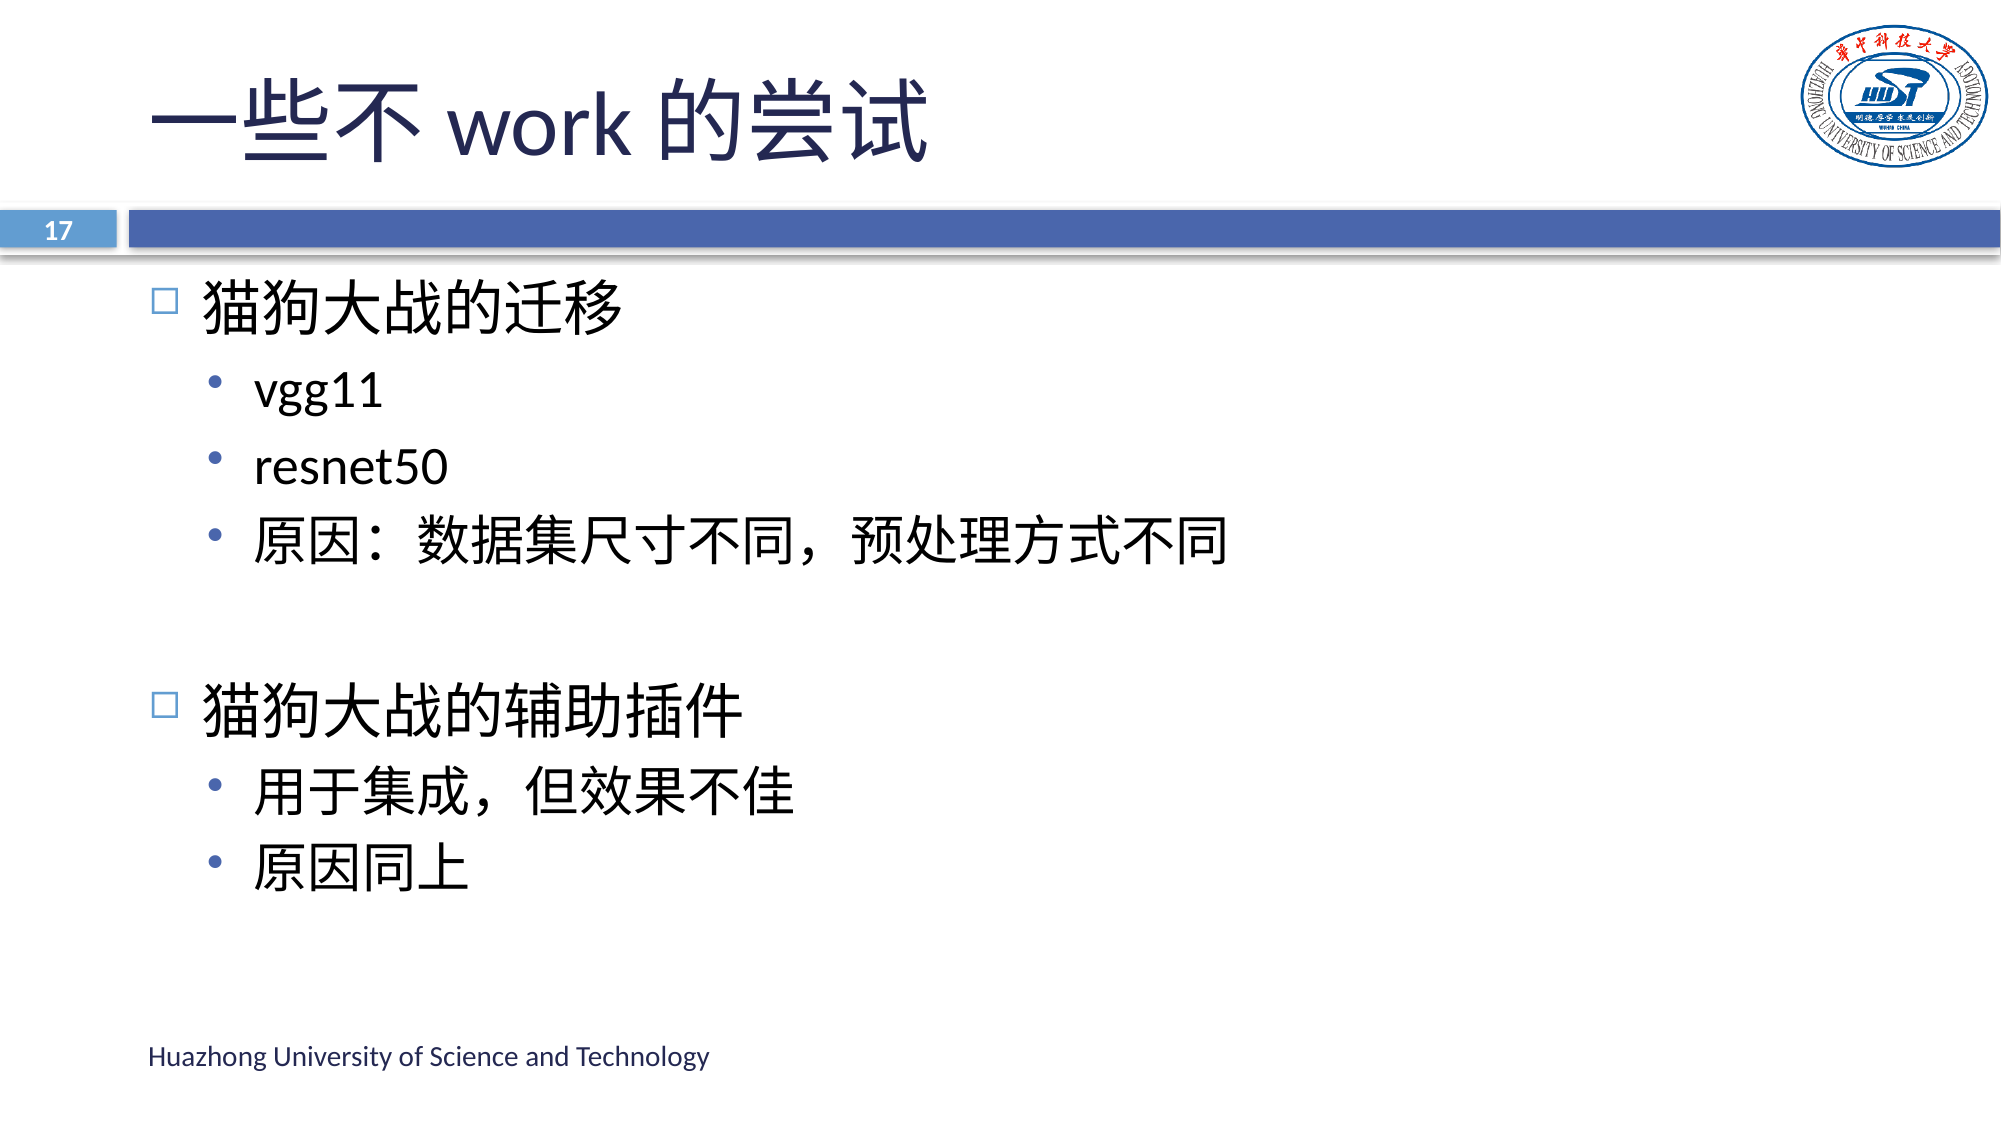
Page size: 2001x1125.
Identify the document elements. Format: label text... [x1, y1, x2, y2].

title 一些不work的尝试 [133, 37, 1918, 200]
picture [1789, 12, 2000, 178]
list 猫狗大战的迁移 vgg11 resnet50 原因：数据集尺寸不同，预处理方式不同 猫狗大战的辅助插件 用于集成，但效果不佳 原因同上 [133, 262, 1918, 1000]
footer Huazhong University of Science and Technology [133, 1024, 1319, 1085]
slide_number 17 [0, 208, 117, 249]
